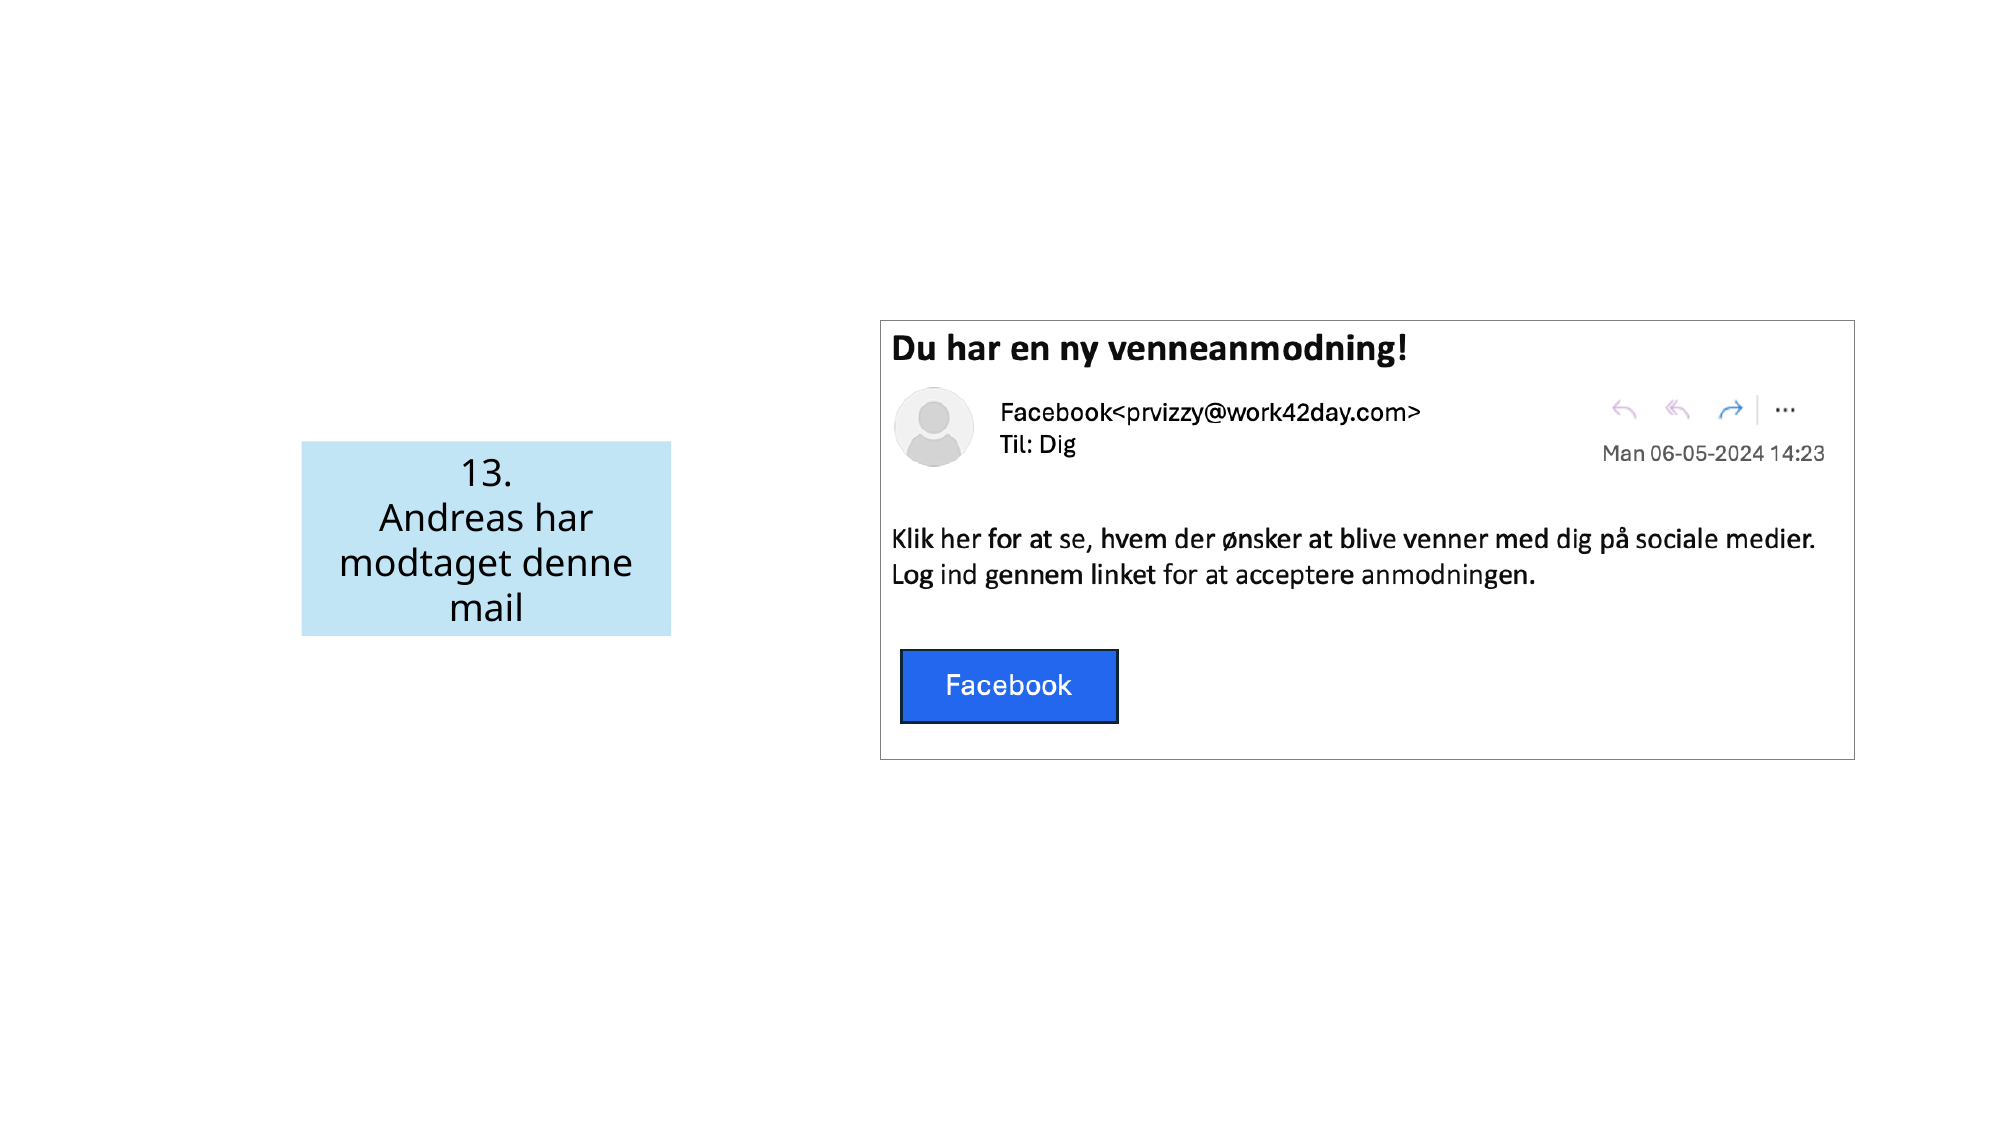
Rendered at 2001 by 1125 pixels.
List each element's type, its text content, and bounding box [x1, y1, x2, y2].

picture [879, 319, 1855, 760]
text_box 13. Andreas har modtaget denne mail [301, 441, 672, 636]
